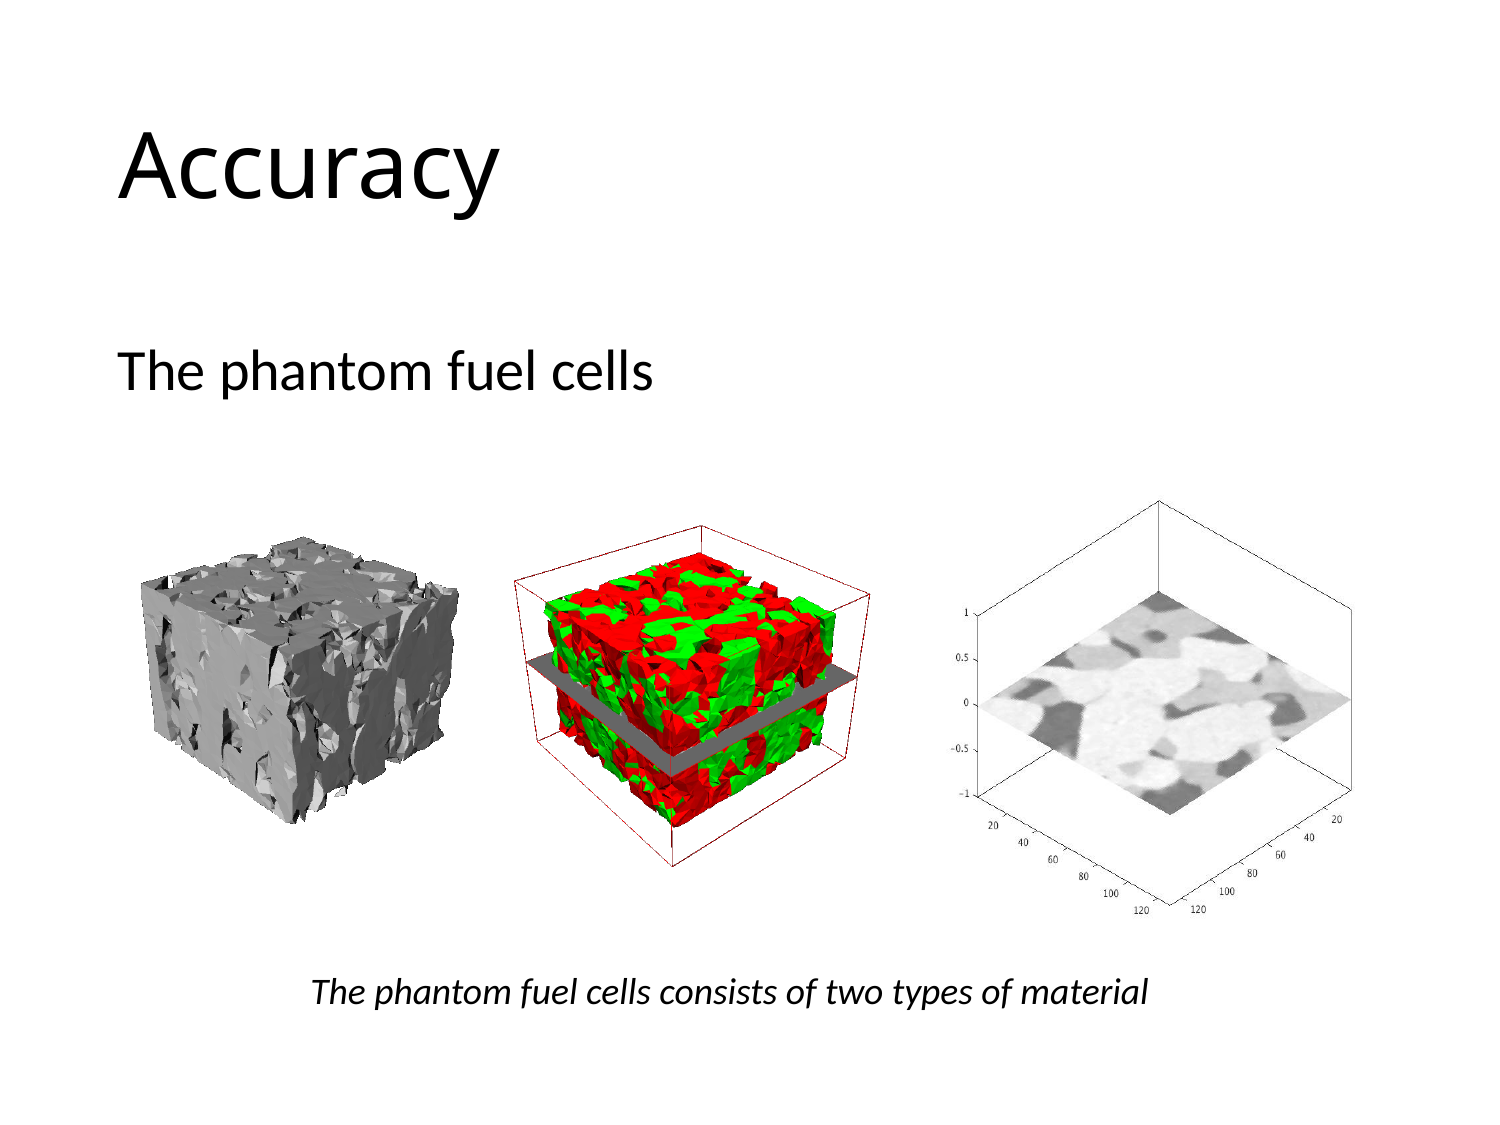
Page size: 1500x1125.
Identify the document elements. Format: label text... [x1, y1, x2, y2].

picture [914, 463, 1397, 960]
picture [129, 521, 470, 832]
picture [495, 507, 890, 887]
title Accuracy [103, 59, 1397, 278]
text_box The phantom fuel cells [103, 324, 935, 410]
text_box The phantom fuel cells consists of two types of material [129, 959, 1331, 1020]
